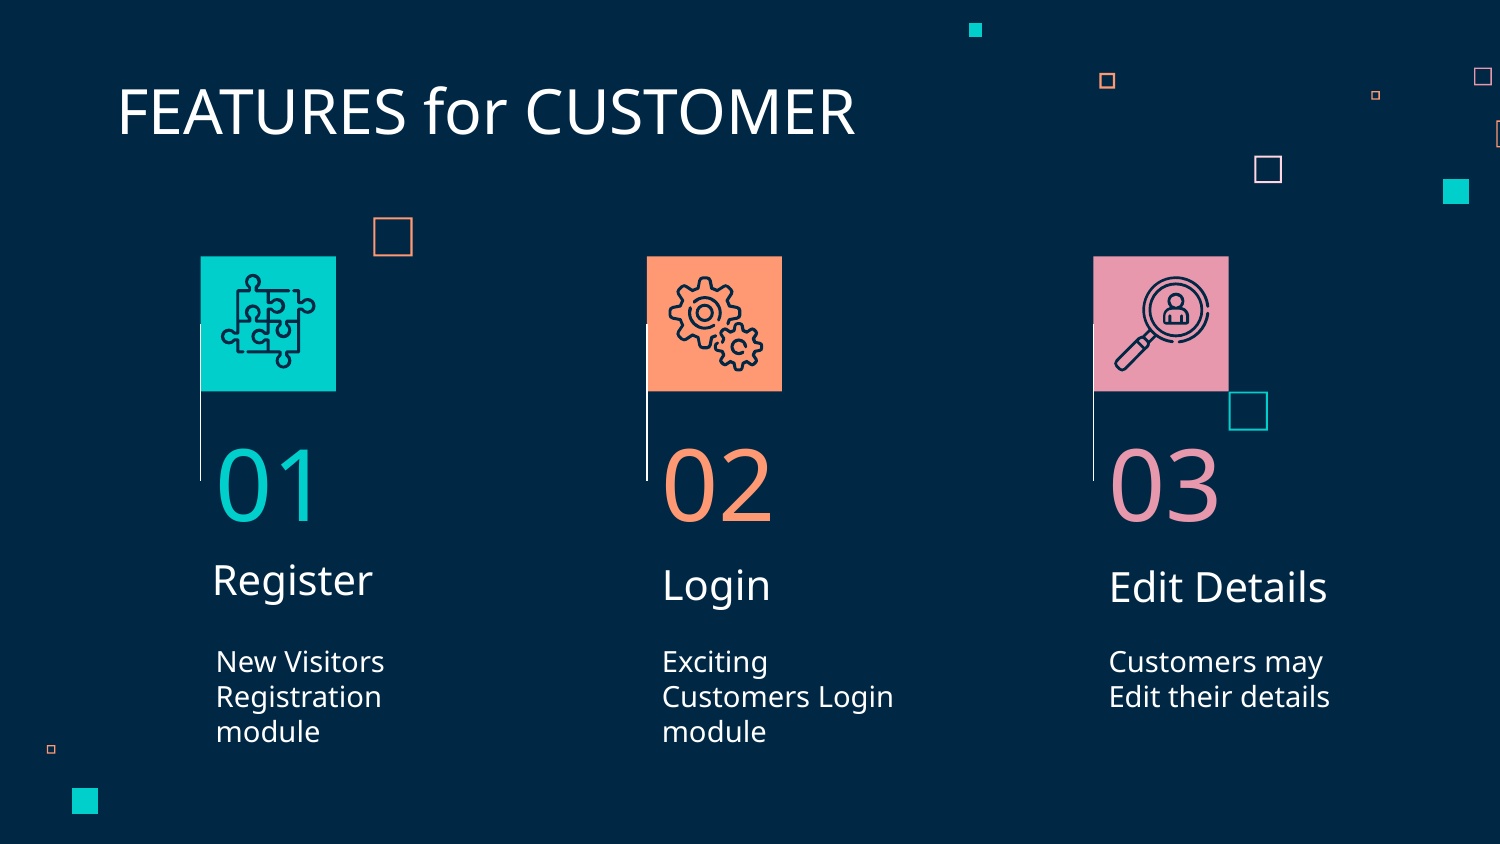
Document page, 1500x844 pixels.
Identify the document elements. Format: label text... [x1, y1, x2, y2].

text_box [1228, 391, 1268, 431]
subtitle New Visitors Registration module [200, 628, 498, 762]
title Register [196, 523, 550, 619]
title FEATURES for CUSTOMER [101, 67, 944, 163]
text_box [646, 256, 782, 392]
subtitle Customers may Edit their details [1093, 628, 1382, 723]
title Edit Details [1093, 531, 1463, 626]
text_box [1113, 276, 1210, 372]
title 02 [646, 434, 935, 529]
title 01 [200, 434, 489, 529]
text_box [200, 256, 336, 392]
title Login [646, 529, 875, 624]
text_box [1093, 256, 1229, 392]
subtitle Exciting Customers Login module [646, 628, 935, 723]
title 03 [1093, 434, 1382, 529]
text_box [668, 276, 764, 372]
text_box [220, 273, 316, 369]
text_box [373, 217, 413, 257]
